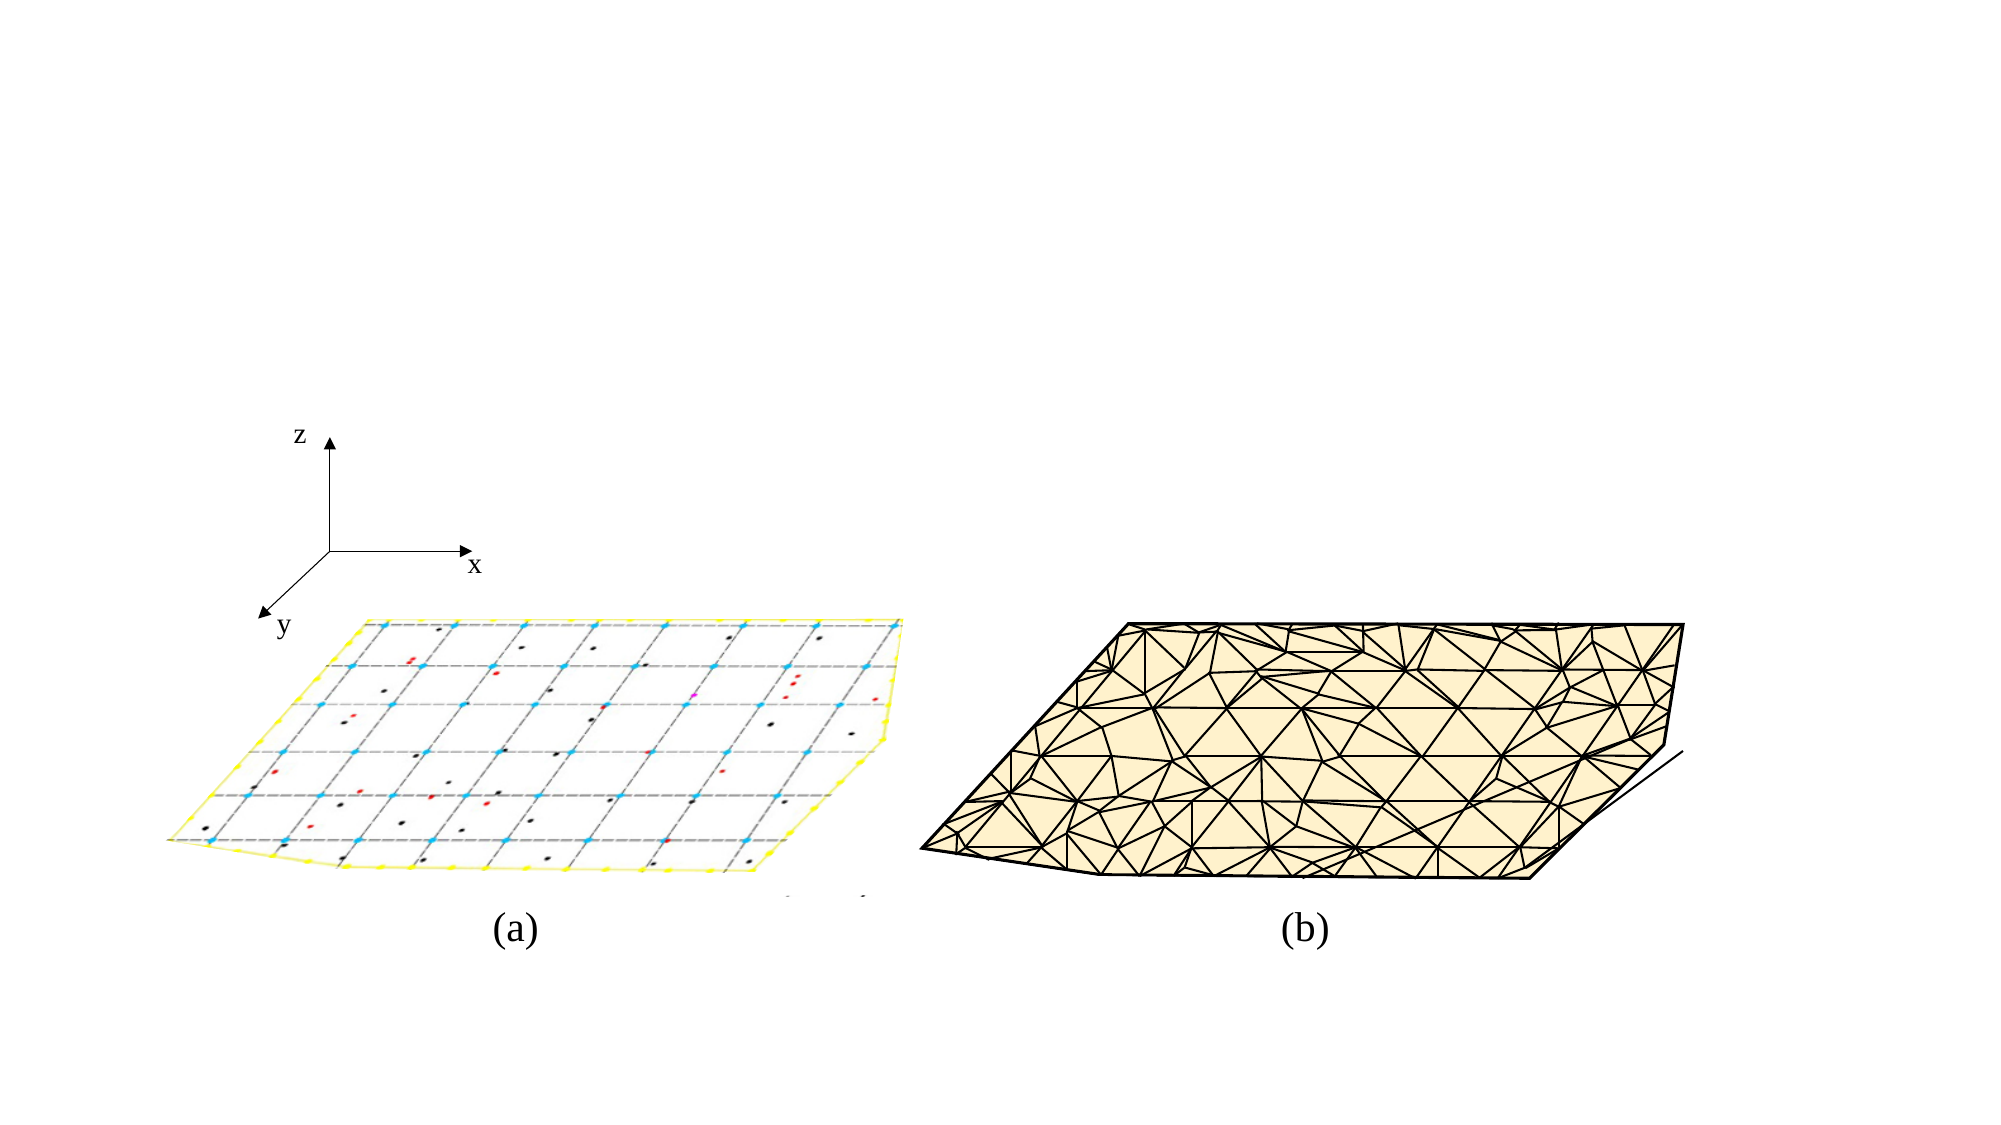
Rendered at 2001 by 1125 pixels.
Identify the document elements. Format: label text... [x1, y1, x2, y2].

text_box (b) [1255, 936, 1355, 957]
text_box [159, 598, 976, 928]
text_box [258, 406, 483, 648]
text_box (a) [466, 928, 566, 957]
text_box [908, 622, 1683, 936]
